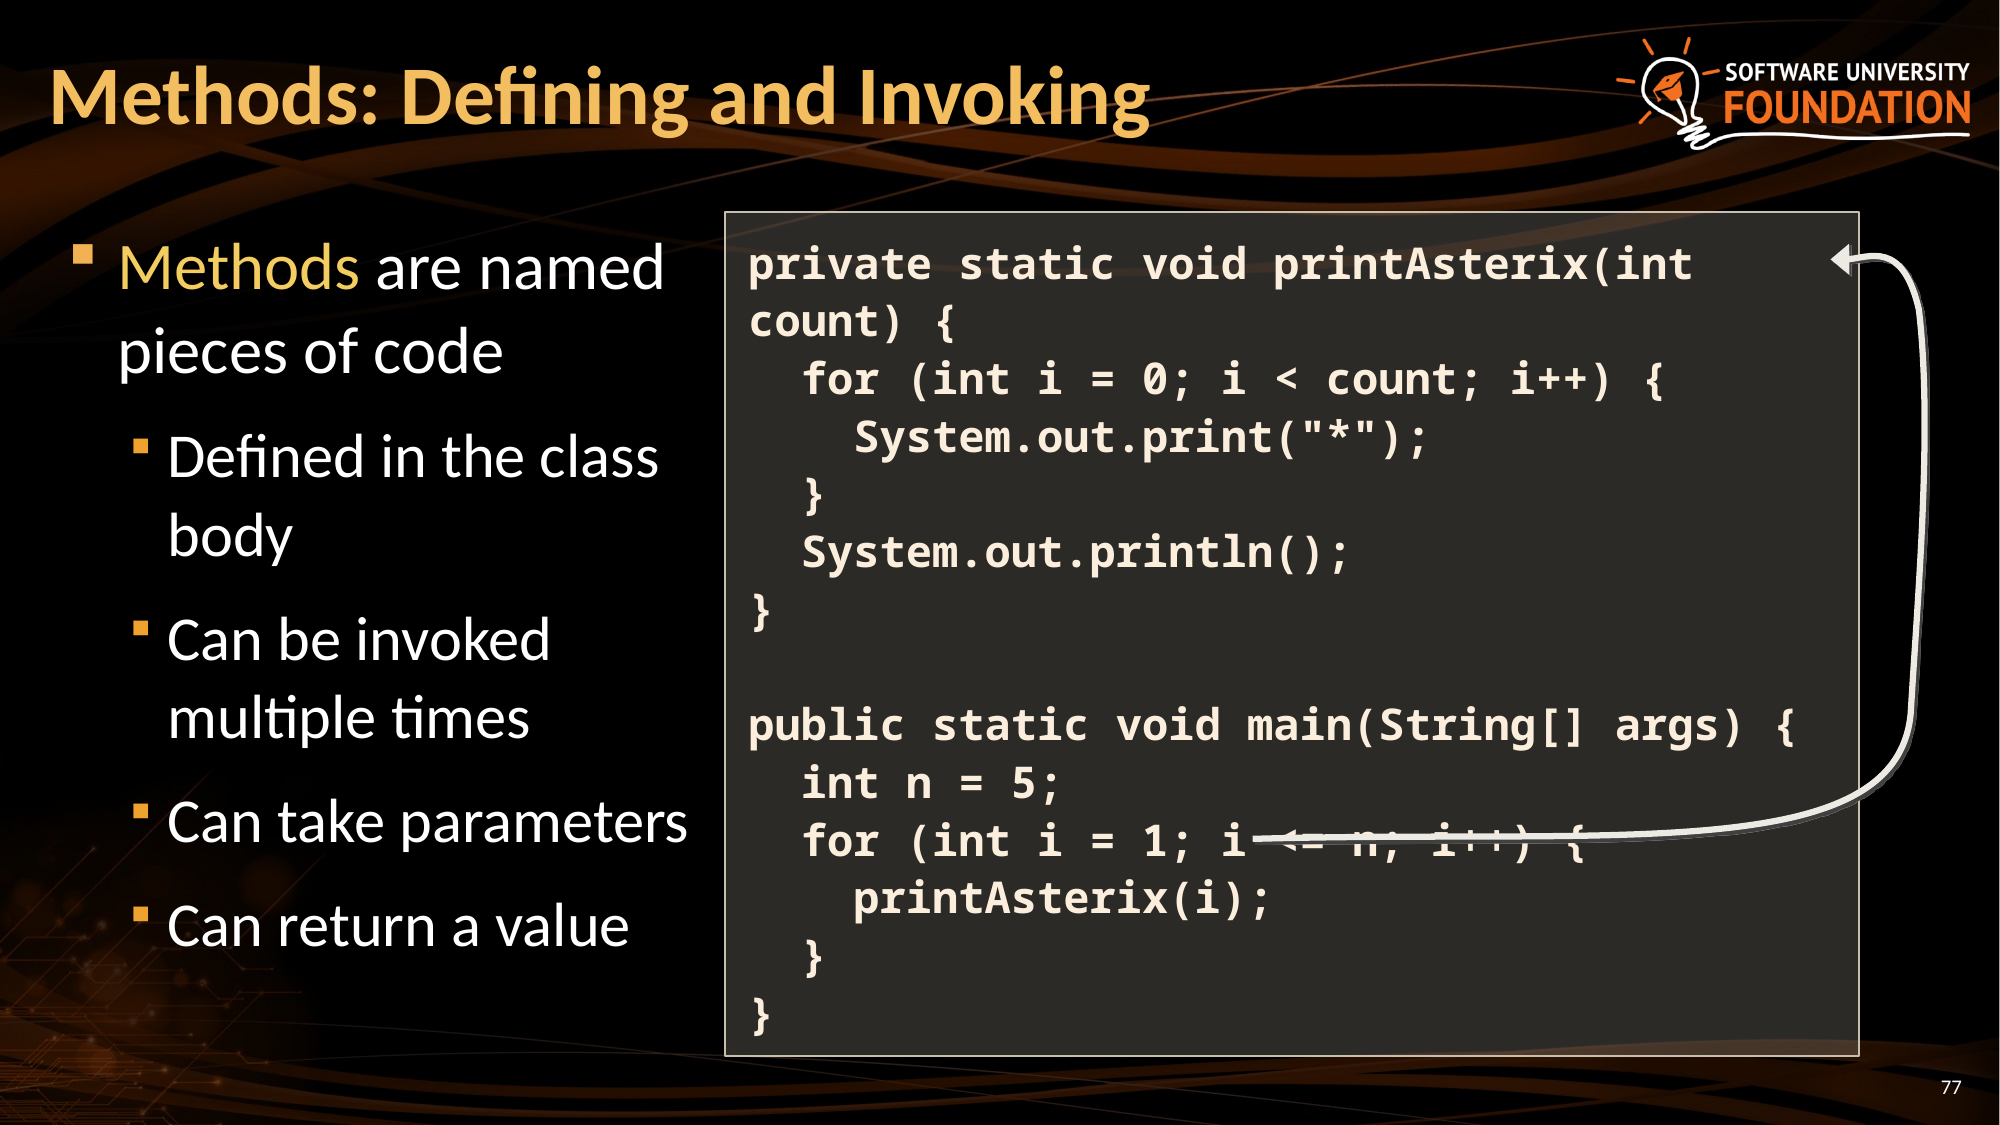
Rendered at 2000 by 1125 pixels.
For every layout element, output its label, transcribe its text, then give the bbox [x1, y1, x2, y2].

picture [0, 0, 2000, 1125]
list Methods are named pieces of code Defined in the class body Can be invoked multiple times Can take parameters Can return a value [49, 212, 763, 1071]
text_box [724, 212, 1925, 1004]
slide_number 77 [1897, 1070, 1968, 1103]
title Methods: Defining and Invoking [30, 6, 1602, 189]
